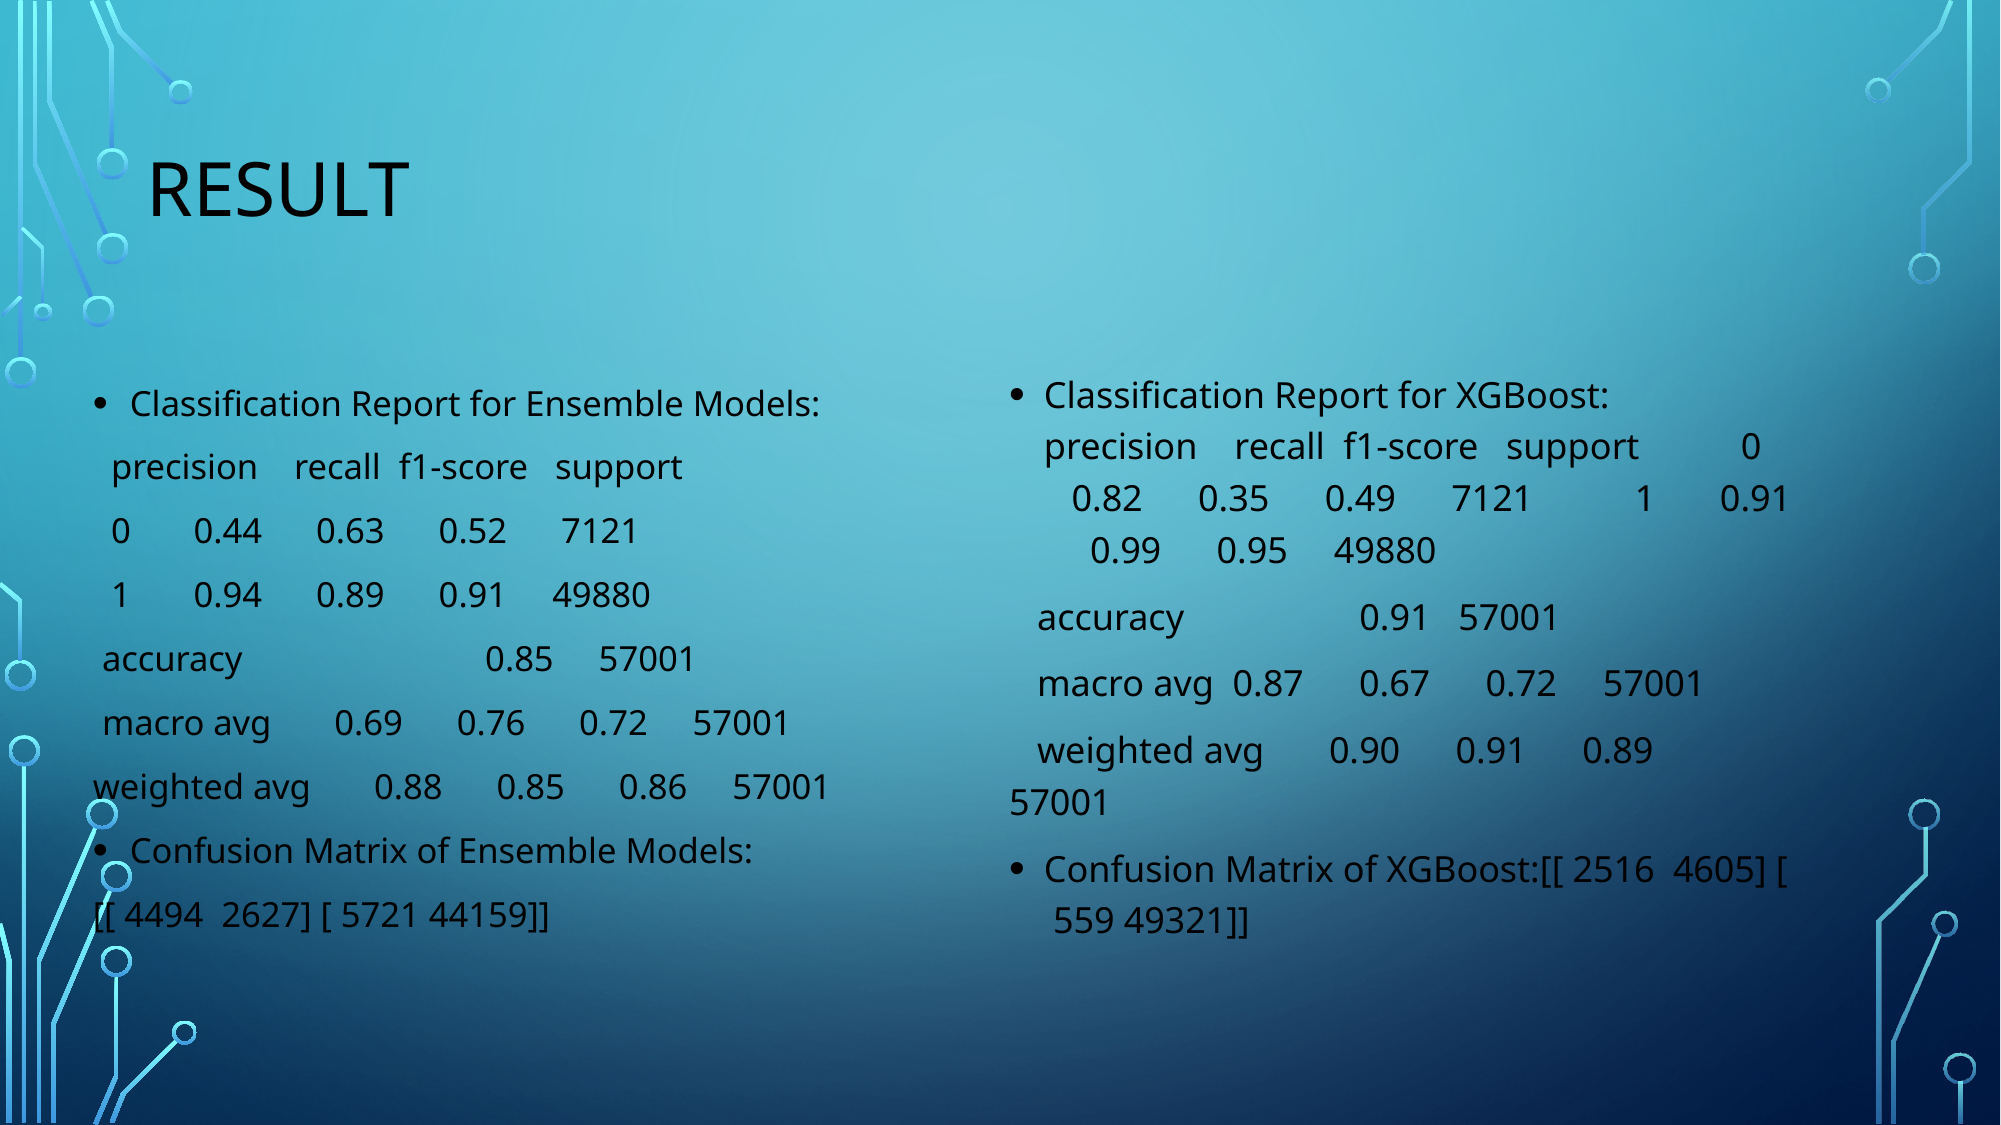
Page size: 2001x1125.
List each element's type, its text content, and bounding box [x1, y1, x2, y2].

list Classification Report for Ensemble Models: precision recall f1-score support 0 0.44 0.63 0.52 7121 1 0.94 0.89 0.91 49880 accuracy 0.85 57001 macro avg 0.69 0.76 0.72 57001 weighted avg 0.88 0.85 0.86 57001 Confusion Matrix of Ensemble Models: [[ 4494 2627] [ 5721 44159]] [78, 365, 994, 950]
title Result [131, 71, 1757, 314]
list Classification Report for XGBoost: precision recall f1-score support 0 0.82 0.35 0.49 7121 1 0.91 0.99 0.95 49880 accuracy 0.91 57001 macro avg 0.87 0.67 0.72 57001 weighted avg 0.90 0.91 0.89 57001 Confusion Matrix of XGBoost:[[ 2516 4605] [ 559 49321]] [994, 356, 1813, 950]
